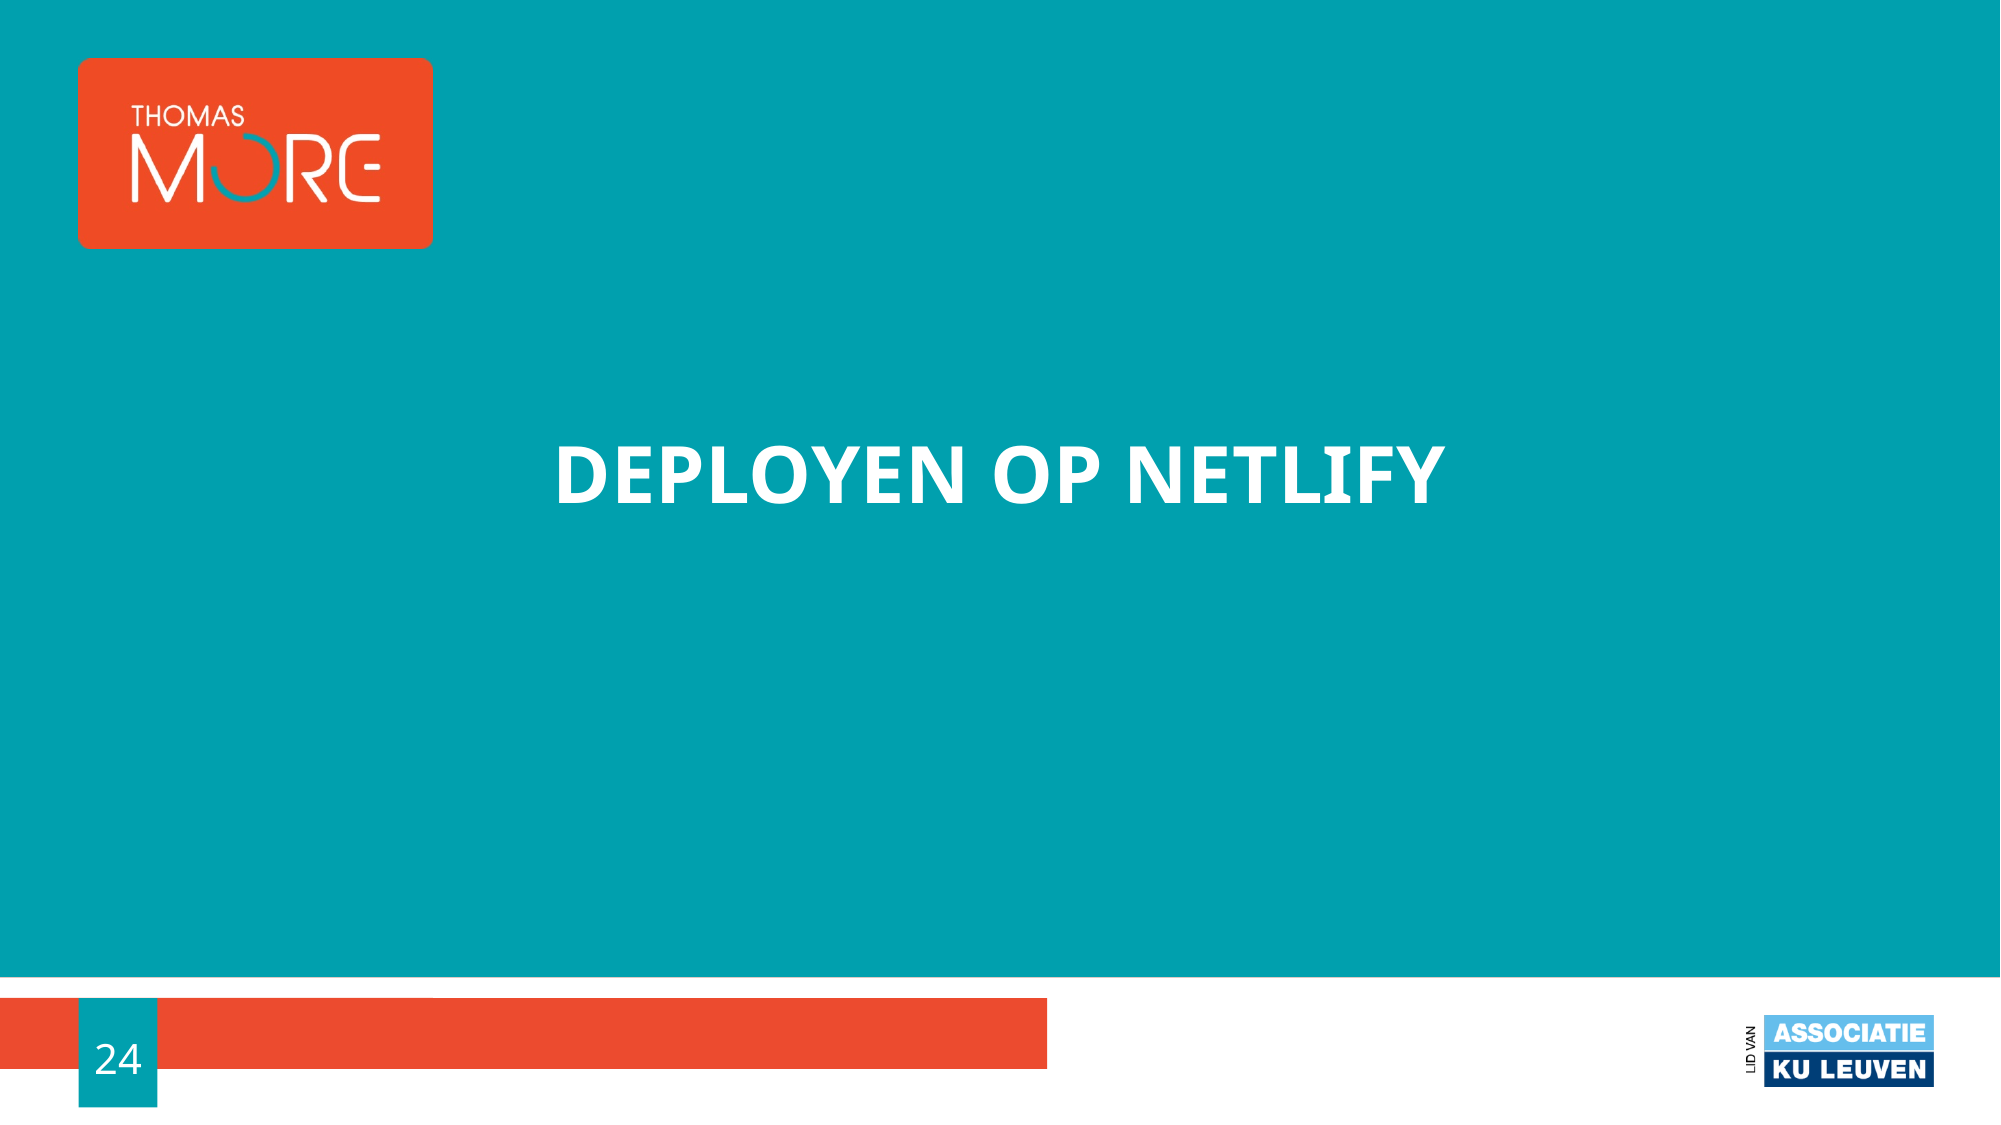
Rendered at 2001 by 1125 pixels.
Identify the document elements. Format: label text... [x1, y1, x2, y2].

picture [78, 58, 433, 249]
picture [1746, 1015, 1934, 1087]
slide_number 24 [78, 998, 158, 1108]
title Deployen op netlify [0, 255, 2000, 551]
footer [165, 998, 1048, 1069]
